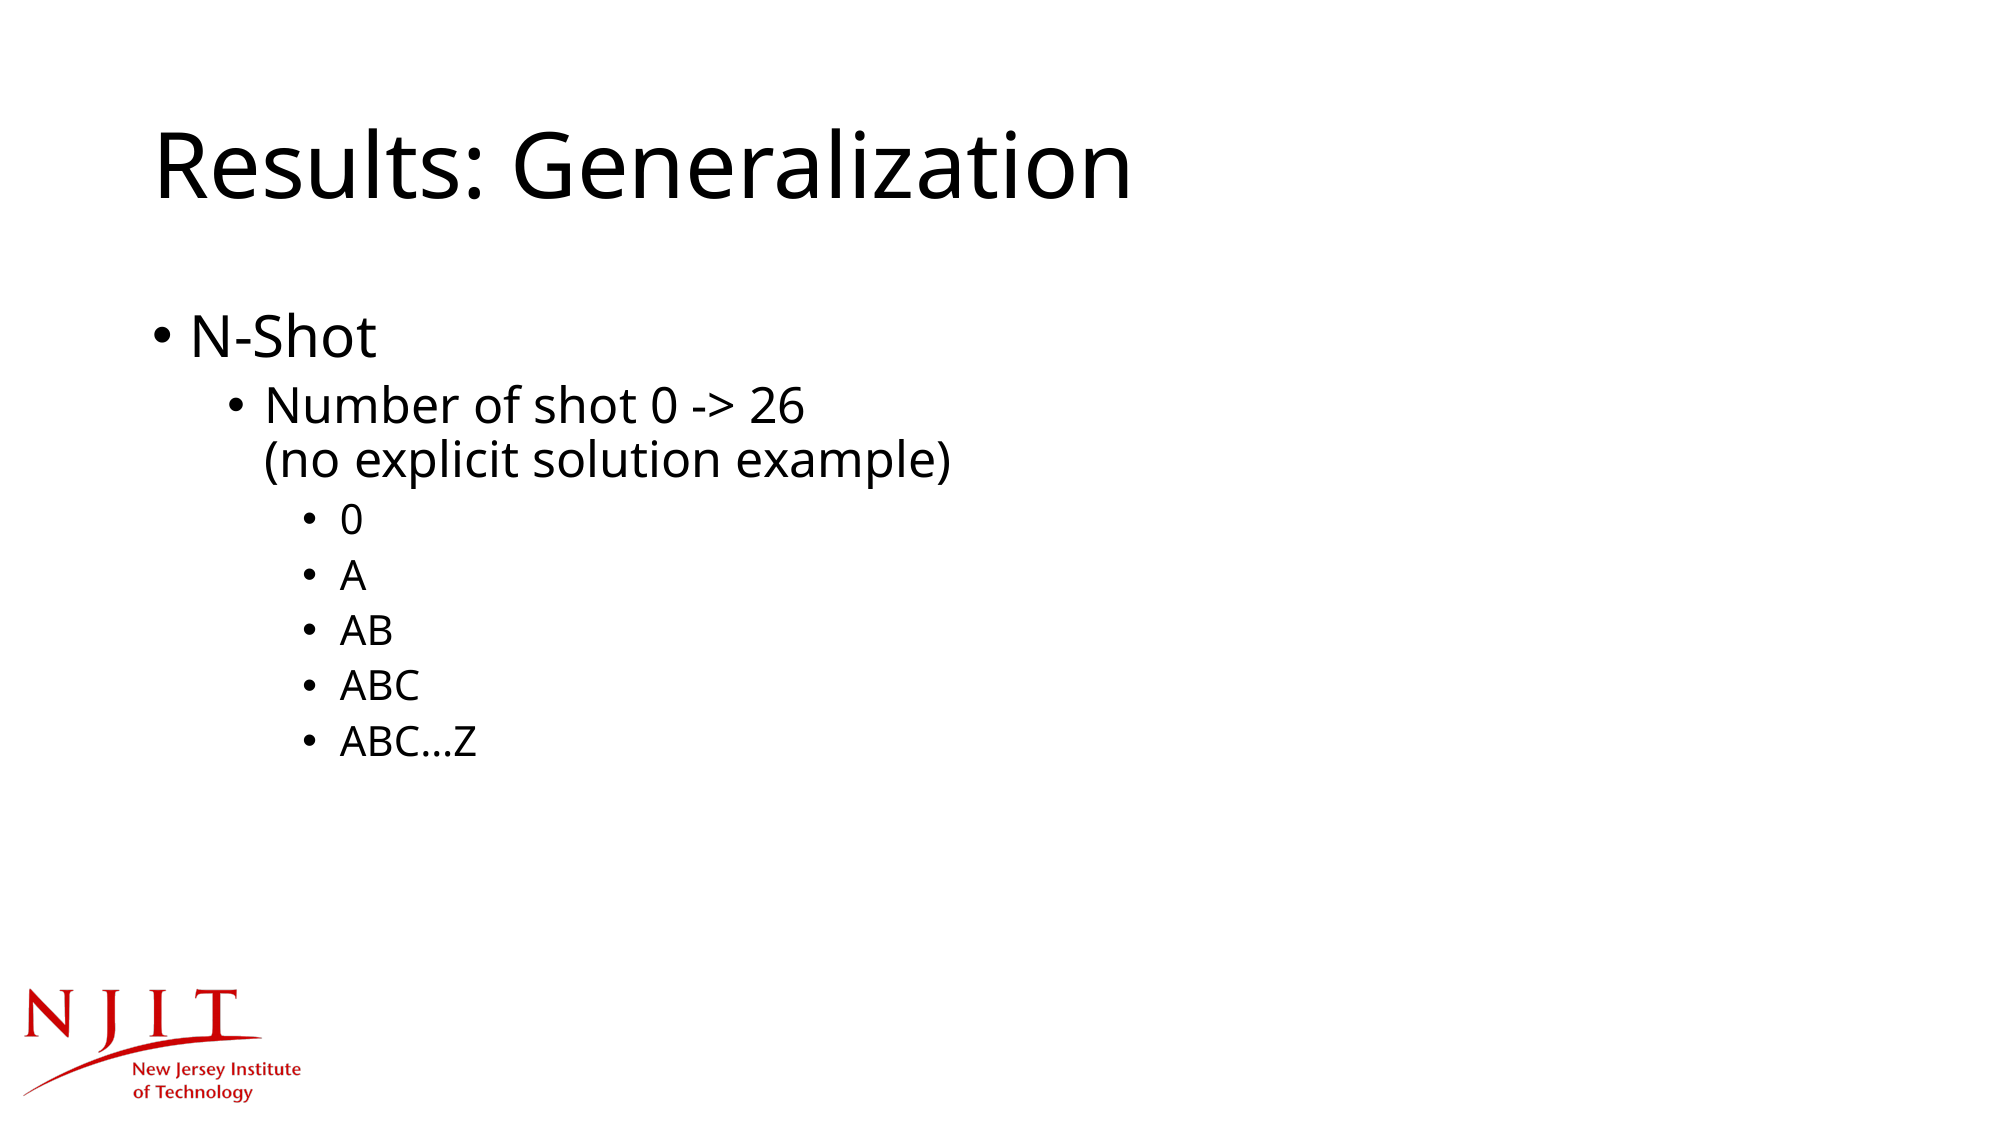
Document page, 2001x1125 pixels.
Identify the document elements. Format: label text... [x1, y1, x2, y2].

title Results: Generalization [137, 59, 1863, 278]
picture [23, 988, 301, 1104]
list N-Shot Number of shot 0 -> 26 (no explicit solution example) 0 A AB ABC ABC…Z [137, 299, 1000, 1014]
